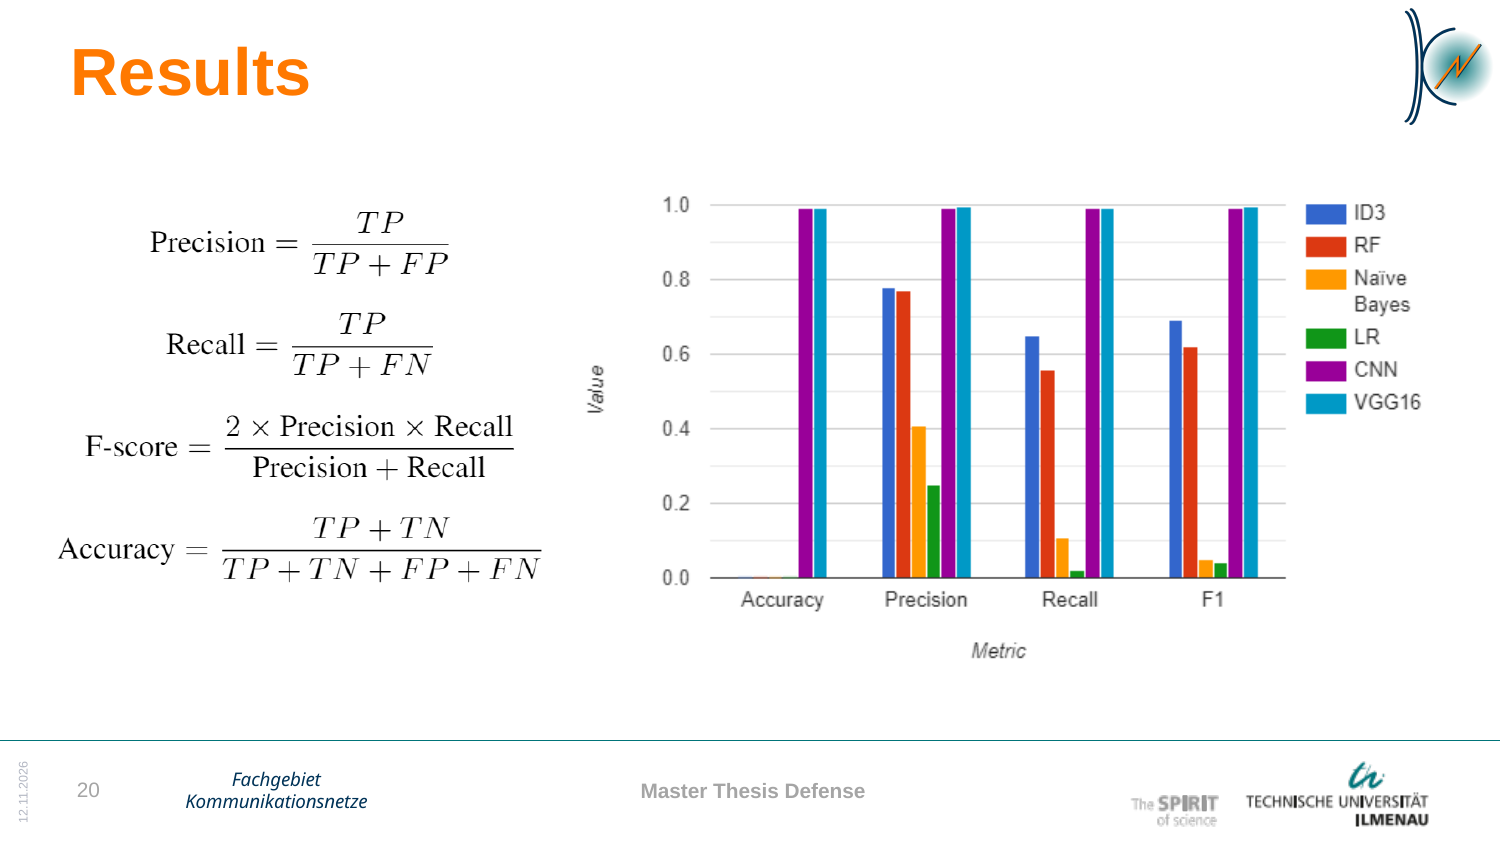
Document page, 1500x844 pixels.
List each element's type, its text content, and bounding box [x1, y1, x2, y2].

picture [53, 203, 546, 584]
slide_number 20 [76, 766, 160, 812]
list Results [70, 0, 1400, 133]
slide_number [0, 740, 46, 844]
picture [578, 0, 1500, 669]
footer Master Thesis Defense [383, 767, 1123, 813]
